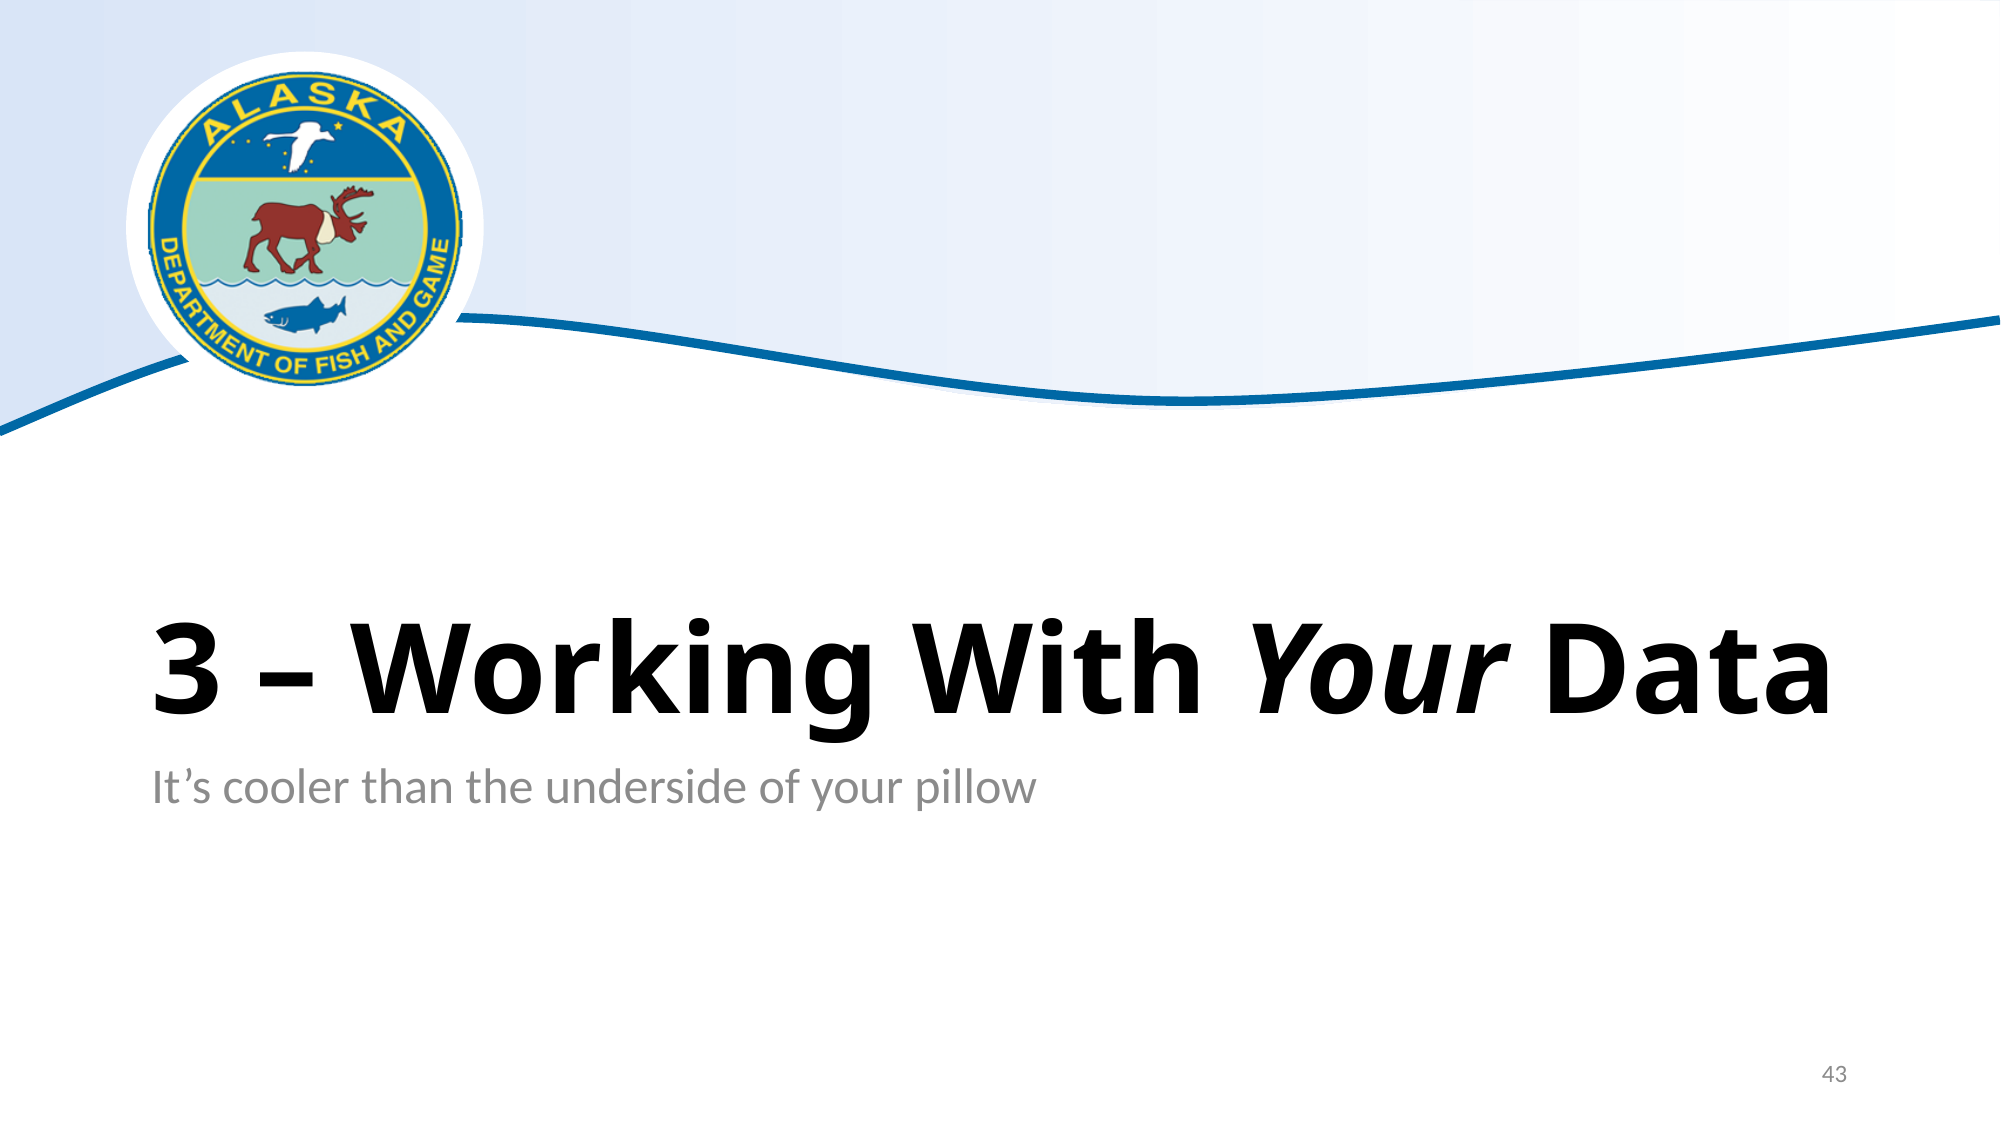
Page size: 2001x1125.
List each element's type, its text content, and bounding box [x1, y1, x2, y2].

list It’s cooler than the underside of your pillow [136, 752, 1862, 999]
picture [0, 51, 610, 404]
slide_number 43 [1412, 1042, 1863, 1103]
title 3 – Working With Your Data [136, 280, 1862, 749]
